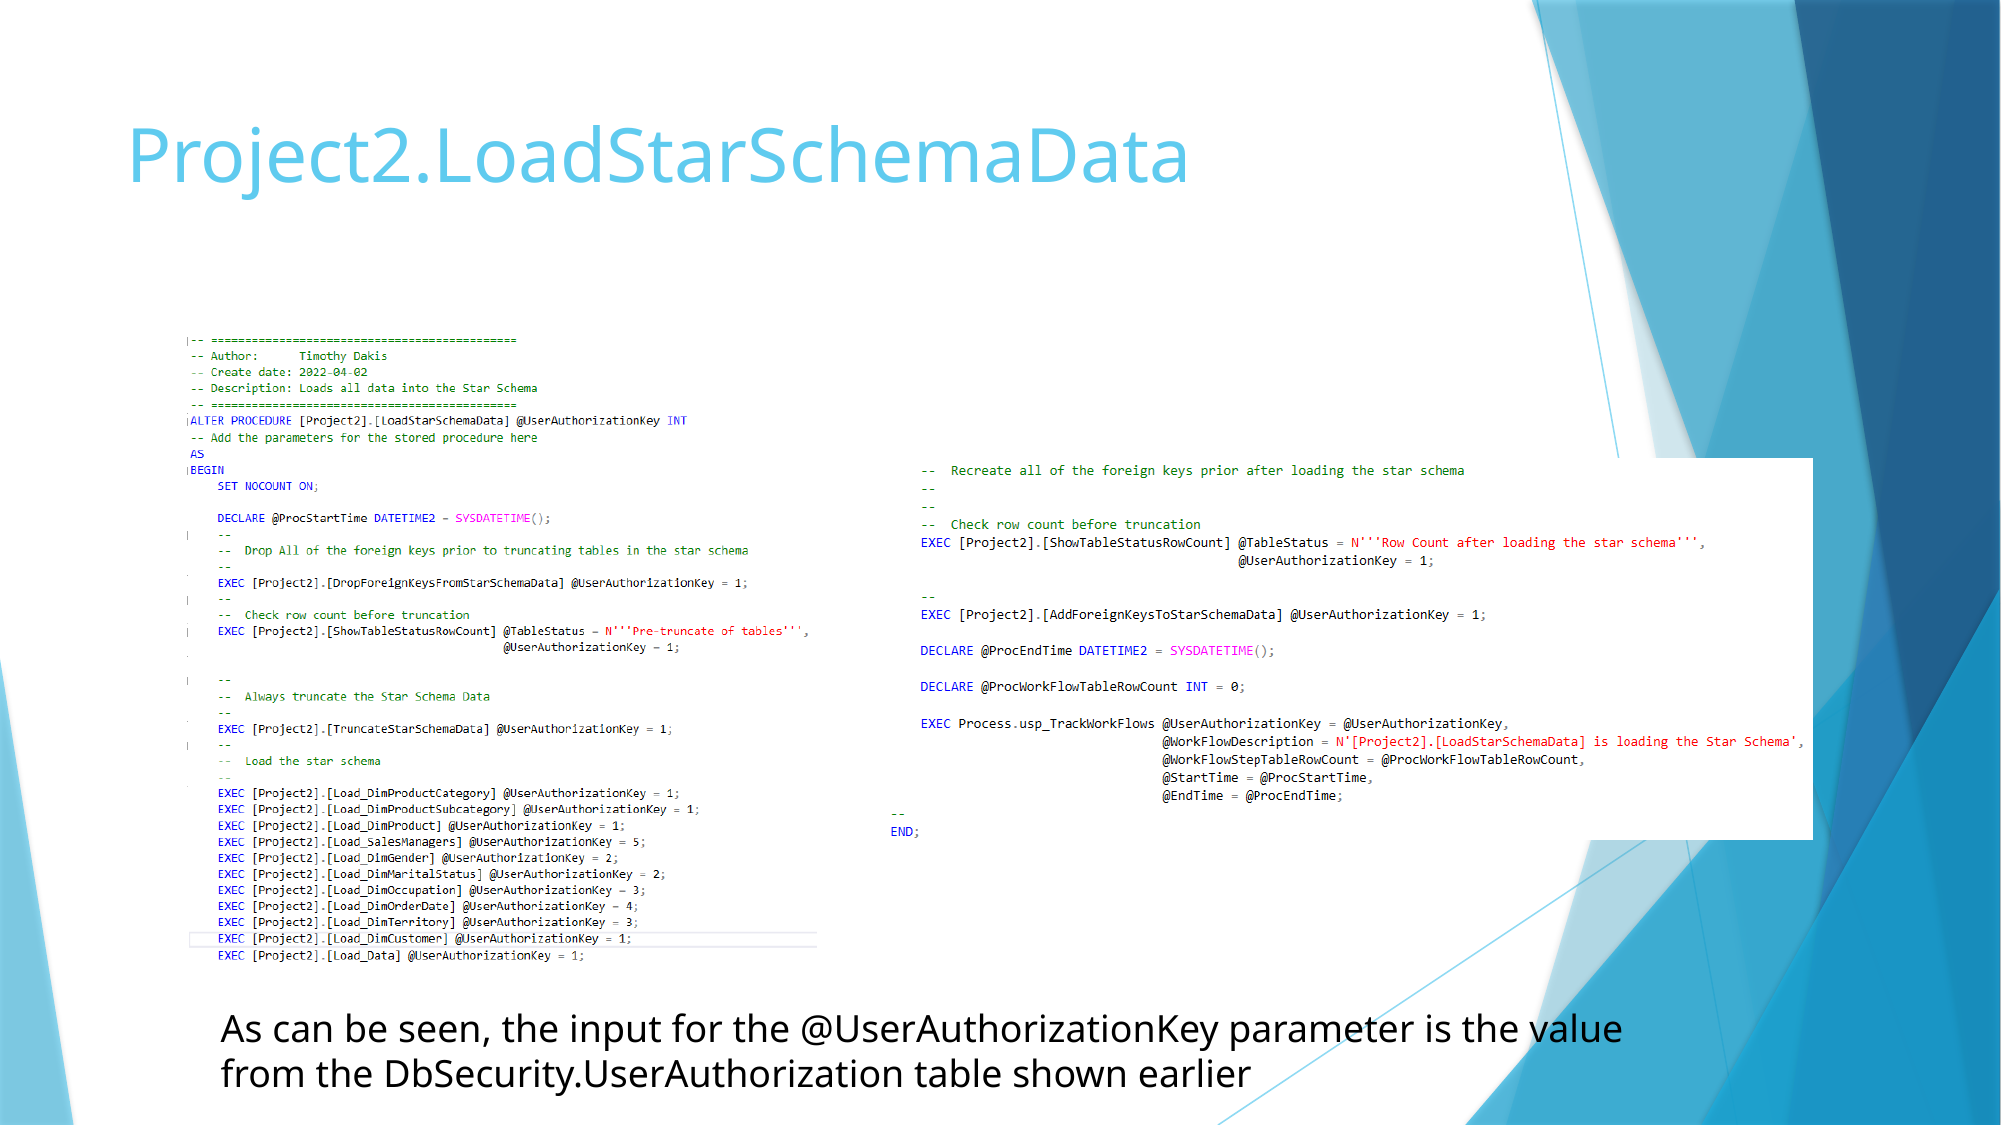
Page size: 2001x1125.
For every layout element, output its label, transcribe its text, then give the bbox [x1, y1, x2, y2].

picture [887, 458, 1813, 840]
title Project2.LoadStarSchemaData [111, 99, 1522, 317]
text_box As can be seen, the input for the @UserAuthorizationKey parameter is the value from the DbSecurity.UserAuthorization table shown earlier [205, 997, 1705, 1102]
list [187, 329, 817, 968]
